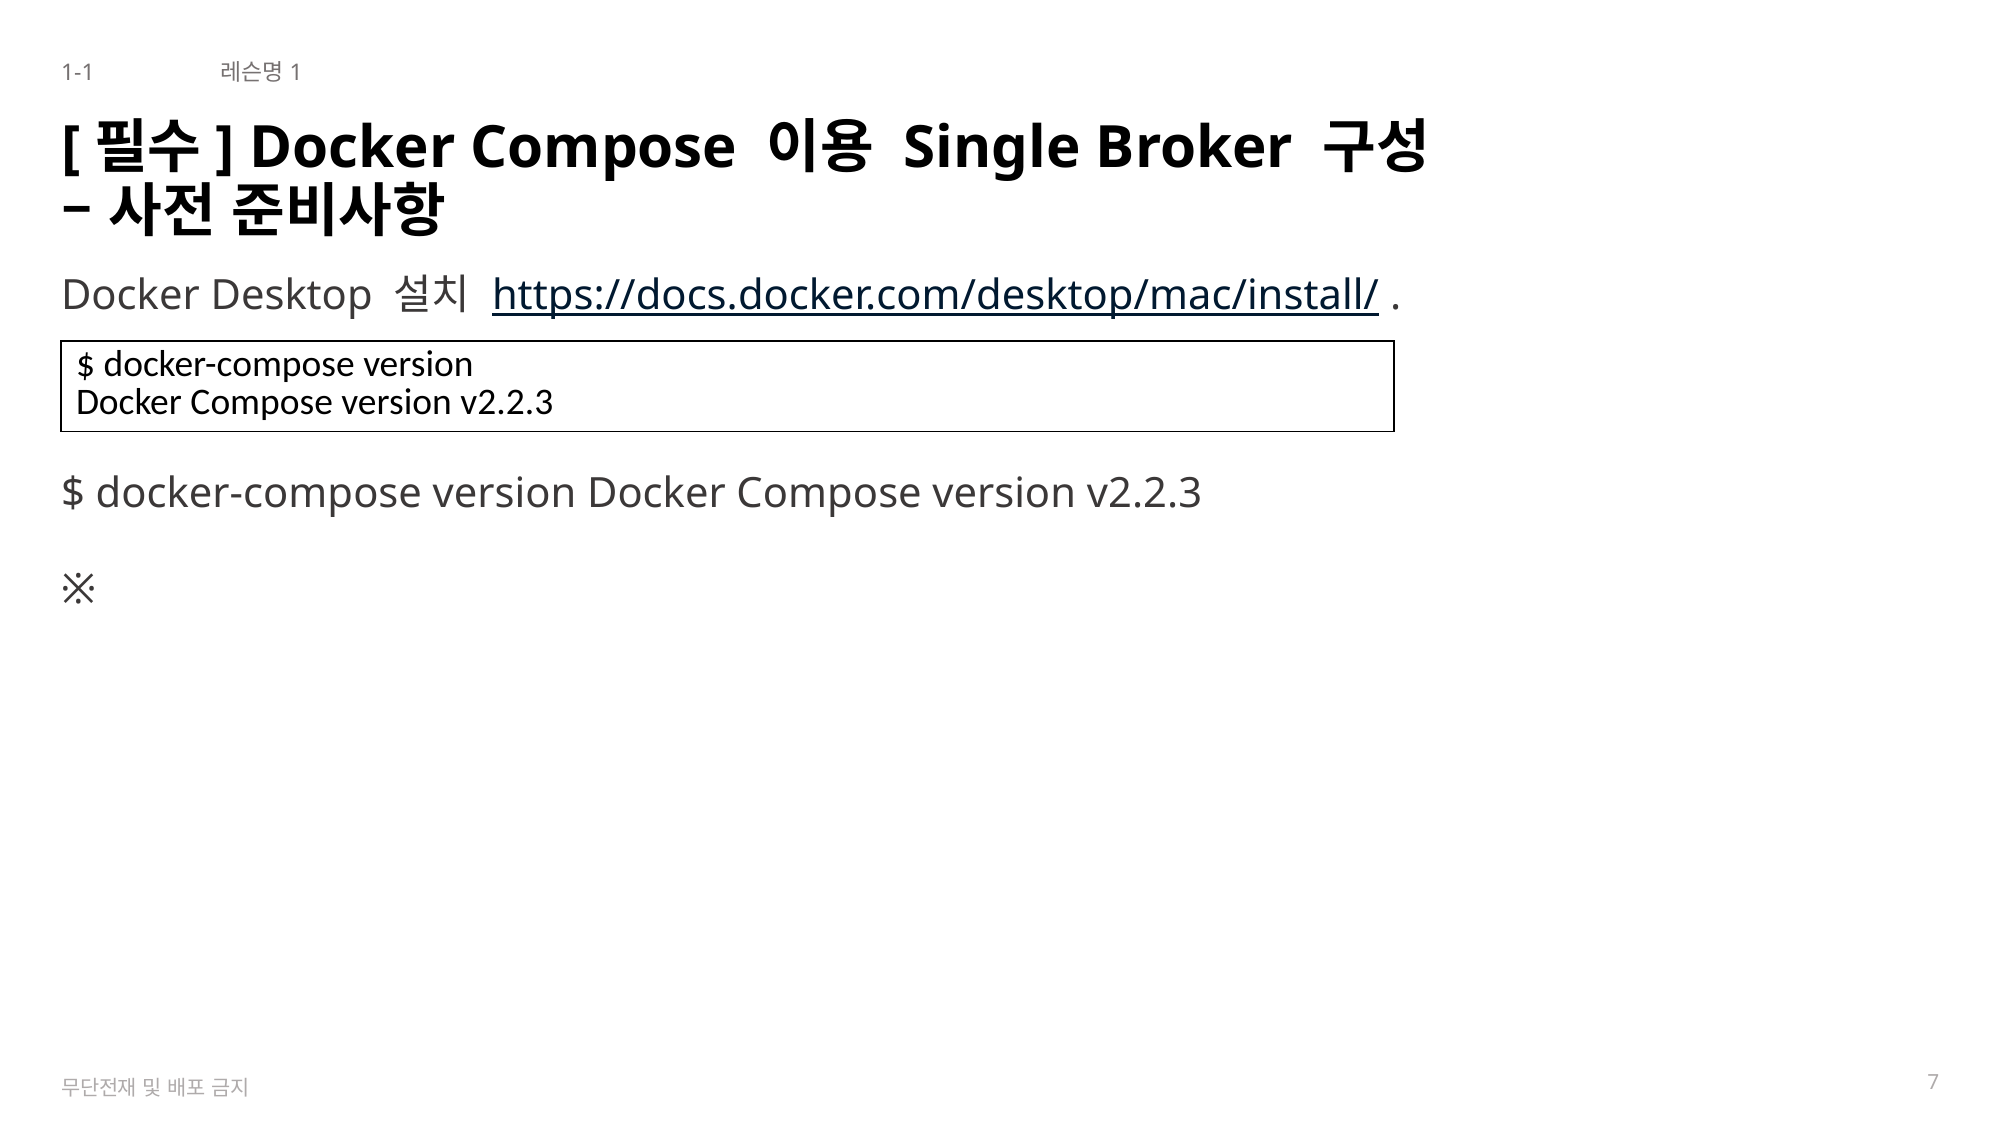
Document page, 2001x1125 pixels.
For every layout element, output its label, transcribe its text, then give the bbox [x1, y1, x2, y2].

list 레슨명1 [220, 60, 1940, 86]
list Docker Desktop 설치 https://docs.docker.com/desktop/mac/install/ . $ docker-compose version Docker Compose version v2.2.3 ※ [60, 239, 1940, 1037]
table_header $ docker-compose version Docker Compose version v2.2.3 [62, 342, 1393, 431]
slide_number 7 [1489, 1064, 1940, 1096]
list 1-1 [60, 60, 185, 86]
title [필수] Docker Compose 이용 Single Broker 구성 – 사전 준비사항 [60, 88, 1940, 239]
